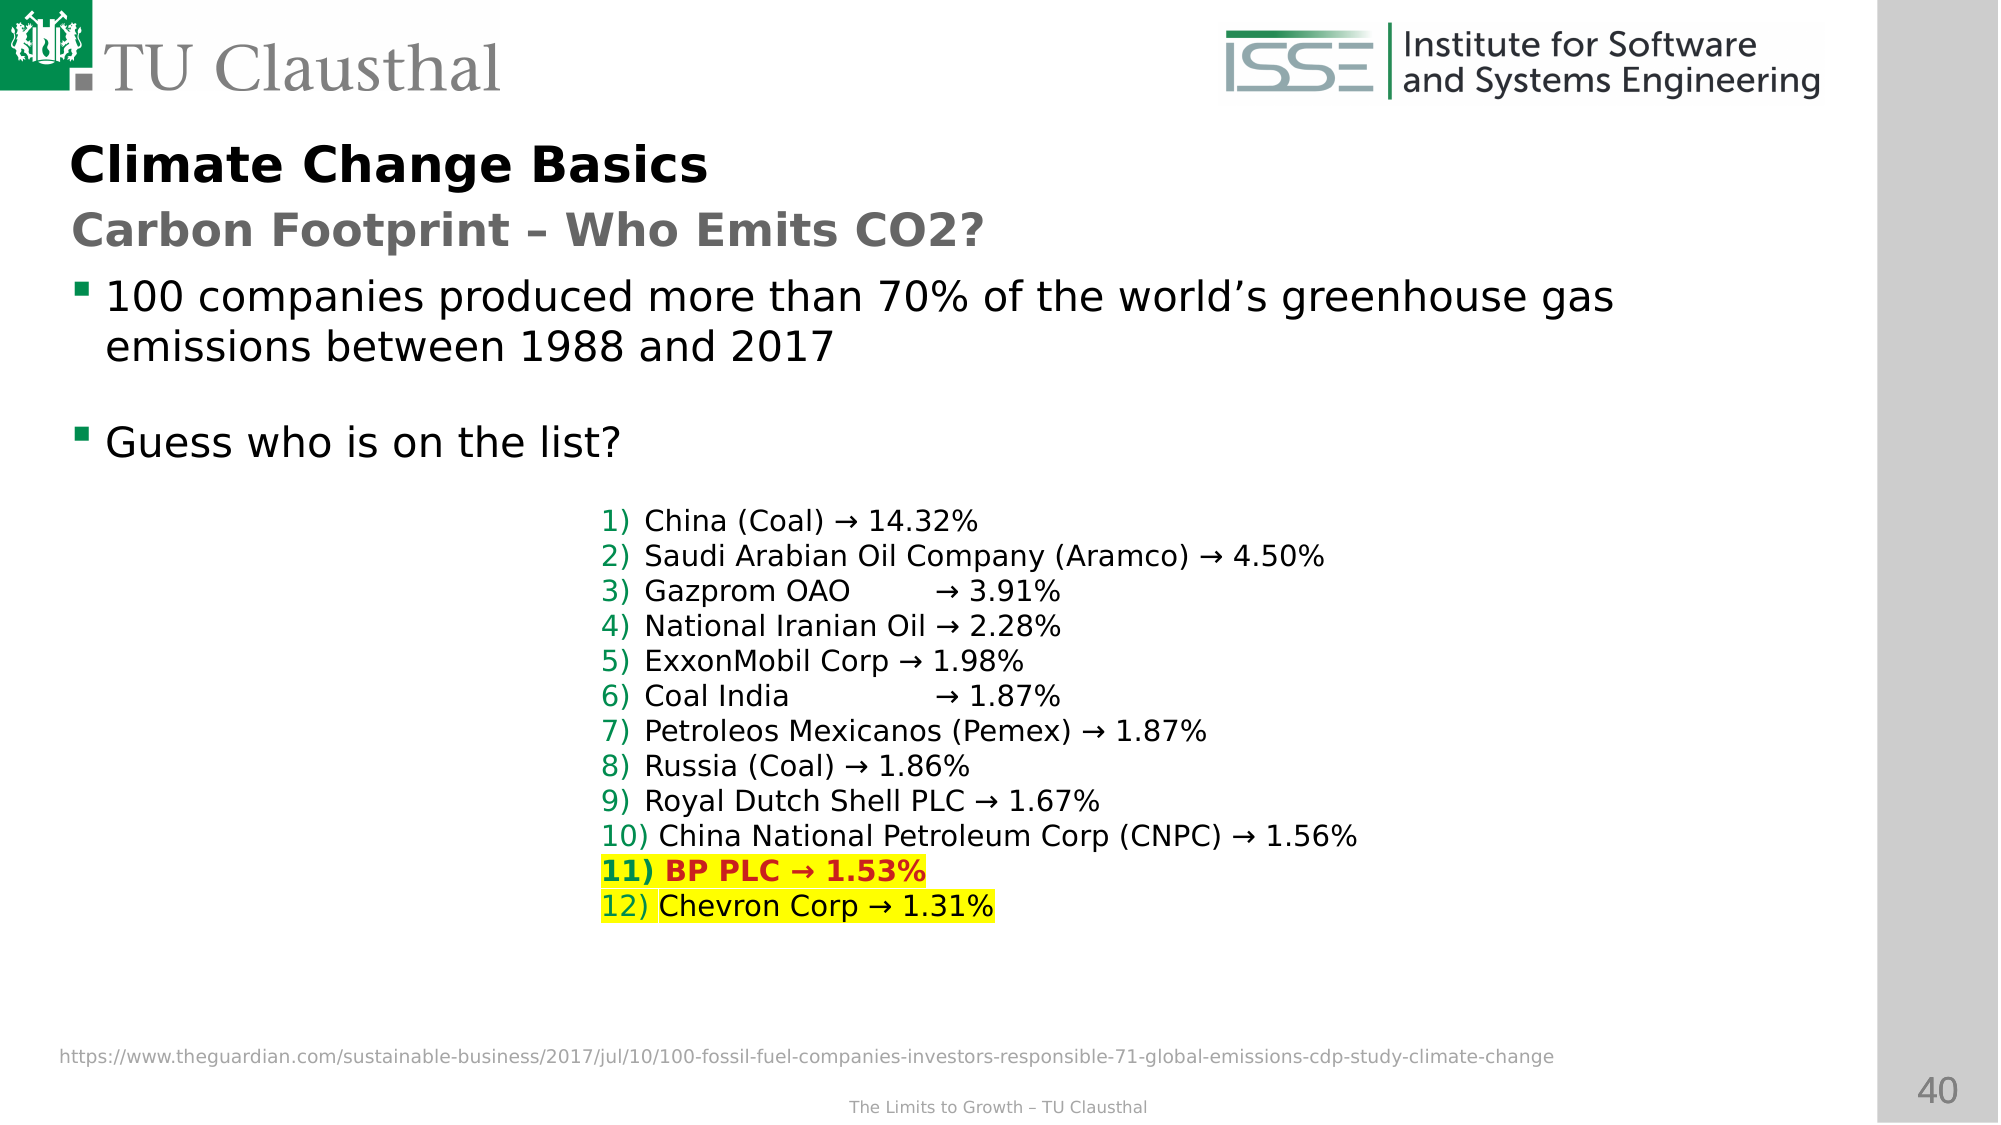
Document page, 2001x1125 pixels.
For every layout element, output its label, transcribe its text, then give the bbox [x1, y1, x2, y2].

text_box 100 companies produced more than 70% of the world’s greenhouse gas emissions between 1988 and 2017 Guess who is on the list? [55, 262, 1836, 899]
text_box https://www.theguardian.com/sustainable-business/2017/jul/10/100-fossil-fuel-companies-investors-responsible-71-global-emissions-cdp-study-climate-change [44, 1037, 1815, 1075]
text_box Climate Change Basics [55, 125, 1817, 206]
text_box China (Coal) → 14.32% Saudi Arabian Oil Company (Aramco) → 4.50% Gazprom OAO → 3.91% National Iranian Oil → 2.28% ExxonMobil Corp → 1.98% Coal India → 1.87% Petroleos Mexicanos (Pemex) → 1.87% Russia (Coal) → 1.86% Royal Dutch Shell PLC → 1.67% China National Petroleum Corp (CNPC) → 1.56% BP PLC → 1.53% Chevron Corp → 1.31% [584, 494, 1409, 944]
picture [1218, 22, 1825, 106]
text_box Carbon Footprint – Who Emits CO2? [70, 188, 1769, 269]
picture [0, 0, 500, 91]
